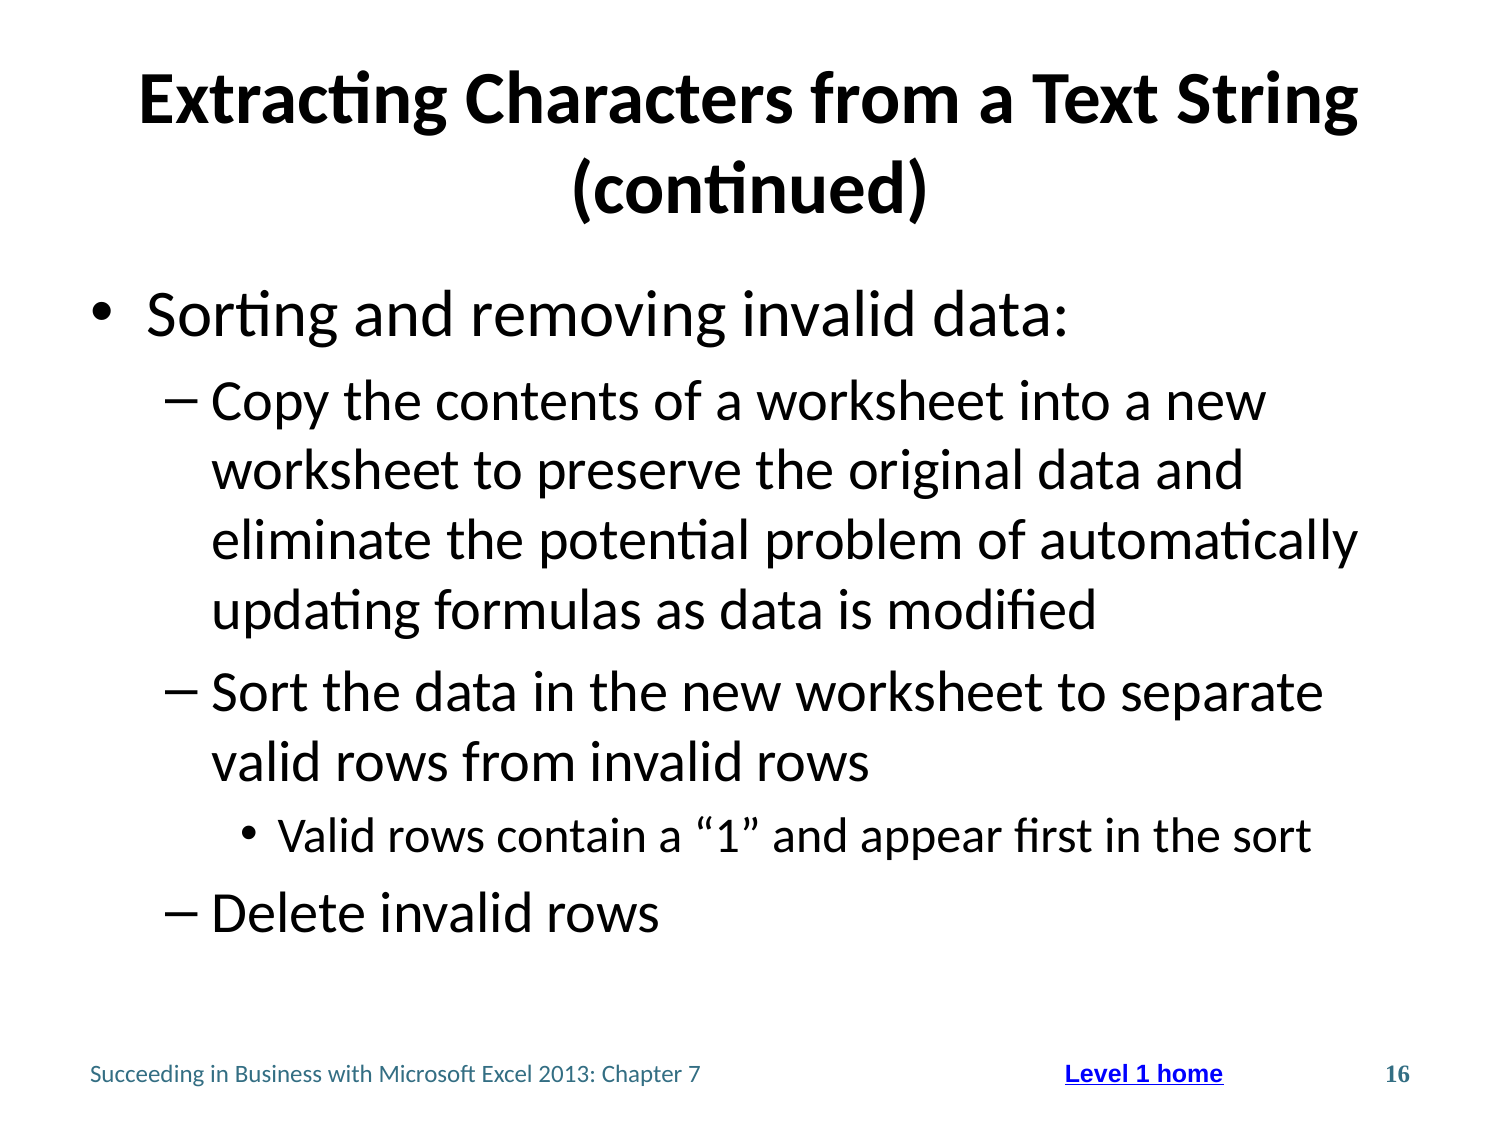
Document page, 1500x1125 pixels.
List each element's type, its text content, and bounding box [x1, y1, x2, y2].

footer Succeeding in Business with Microsoft Excel 2013: Chapter 7 [75, 1042, 963, 1103]
text_box Level 1 home [1049, 1050, 1288, 1095]
title Extracting Characters from a Text String (continued) [75, 45, 1425, 233]
list Sorting and removing invalid data: Copy the contents of a worksheet into a new worksheet to preserve the original data and eliminate the potential problem of automatically updating formulas as data is modified Sort the data in the new worksheet to separate valid rows from invalid rows Valid rows contain a “1” and appear first in the sort Delete invalid rows [75, 262, 1425, 1005]
slide_number 16 [1074, 1042, 1425, 1103]
